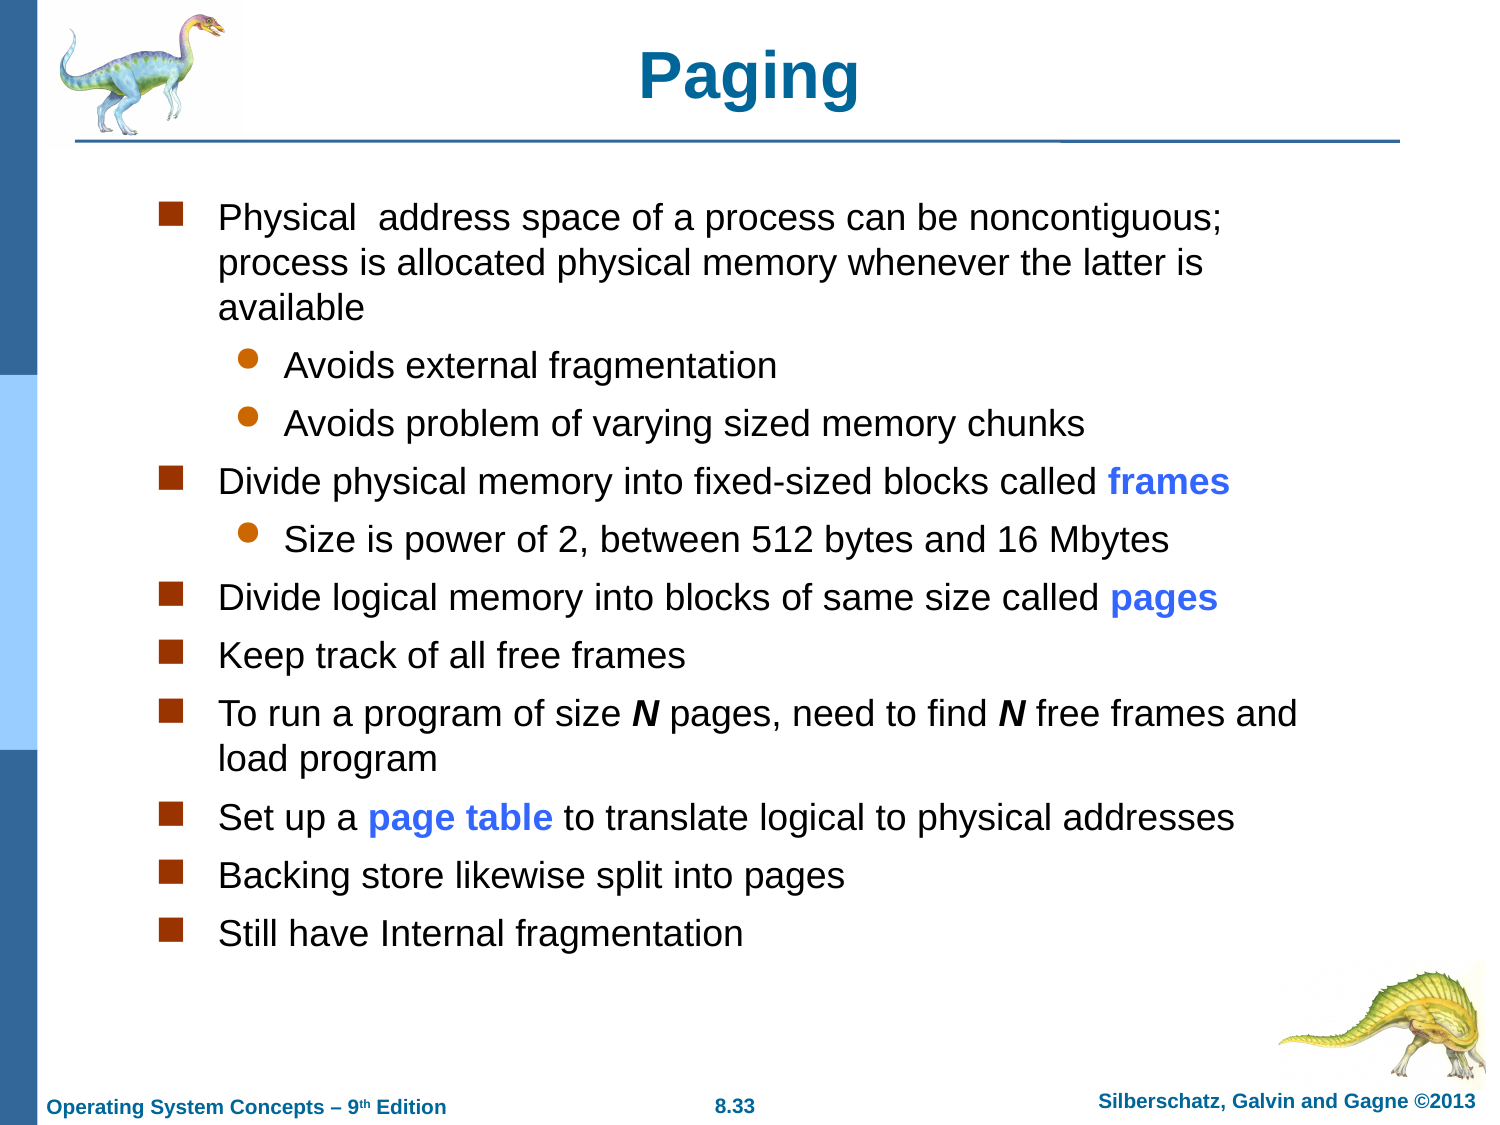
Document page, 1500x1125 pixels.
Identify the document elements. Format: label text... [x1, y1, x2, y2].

picture [46, 0, 243, 149]
picture [1275, 959, 1486, 1090]
title Paging [74, 24, 1426, 120]
list Physical address space of a process can be noncontiguous; process is allocated physical memory whenever the latter is available Avoids external fragmentation Avoids problem of varying sized memory chunks Divide physical memory into fixed-sized blocks called frames Size is power of 2, between 512 bytes and 16 Mbytes Divide logical memory into blocks of same size called pages Keep track of all free frames To run a program of size N pages, need to find N free frames and load program Set up a page table to translate logical to physical addresses Backing store likewise split into pages Still have Internal fragmentation [146, 184, 1326, 968]
